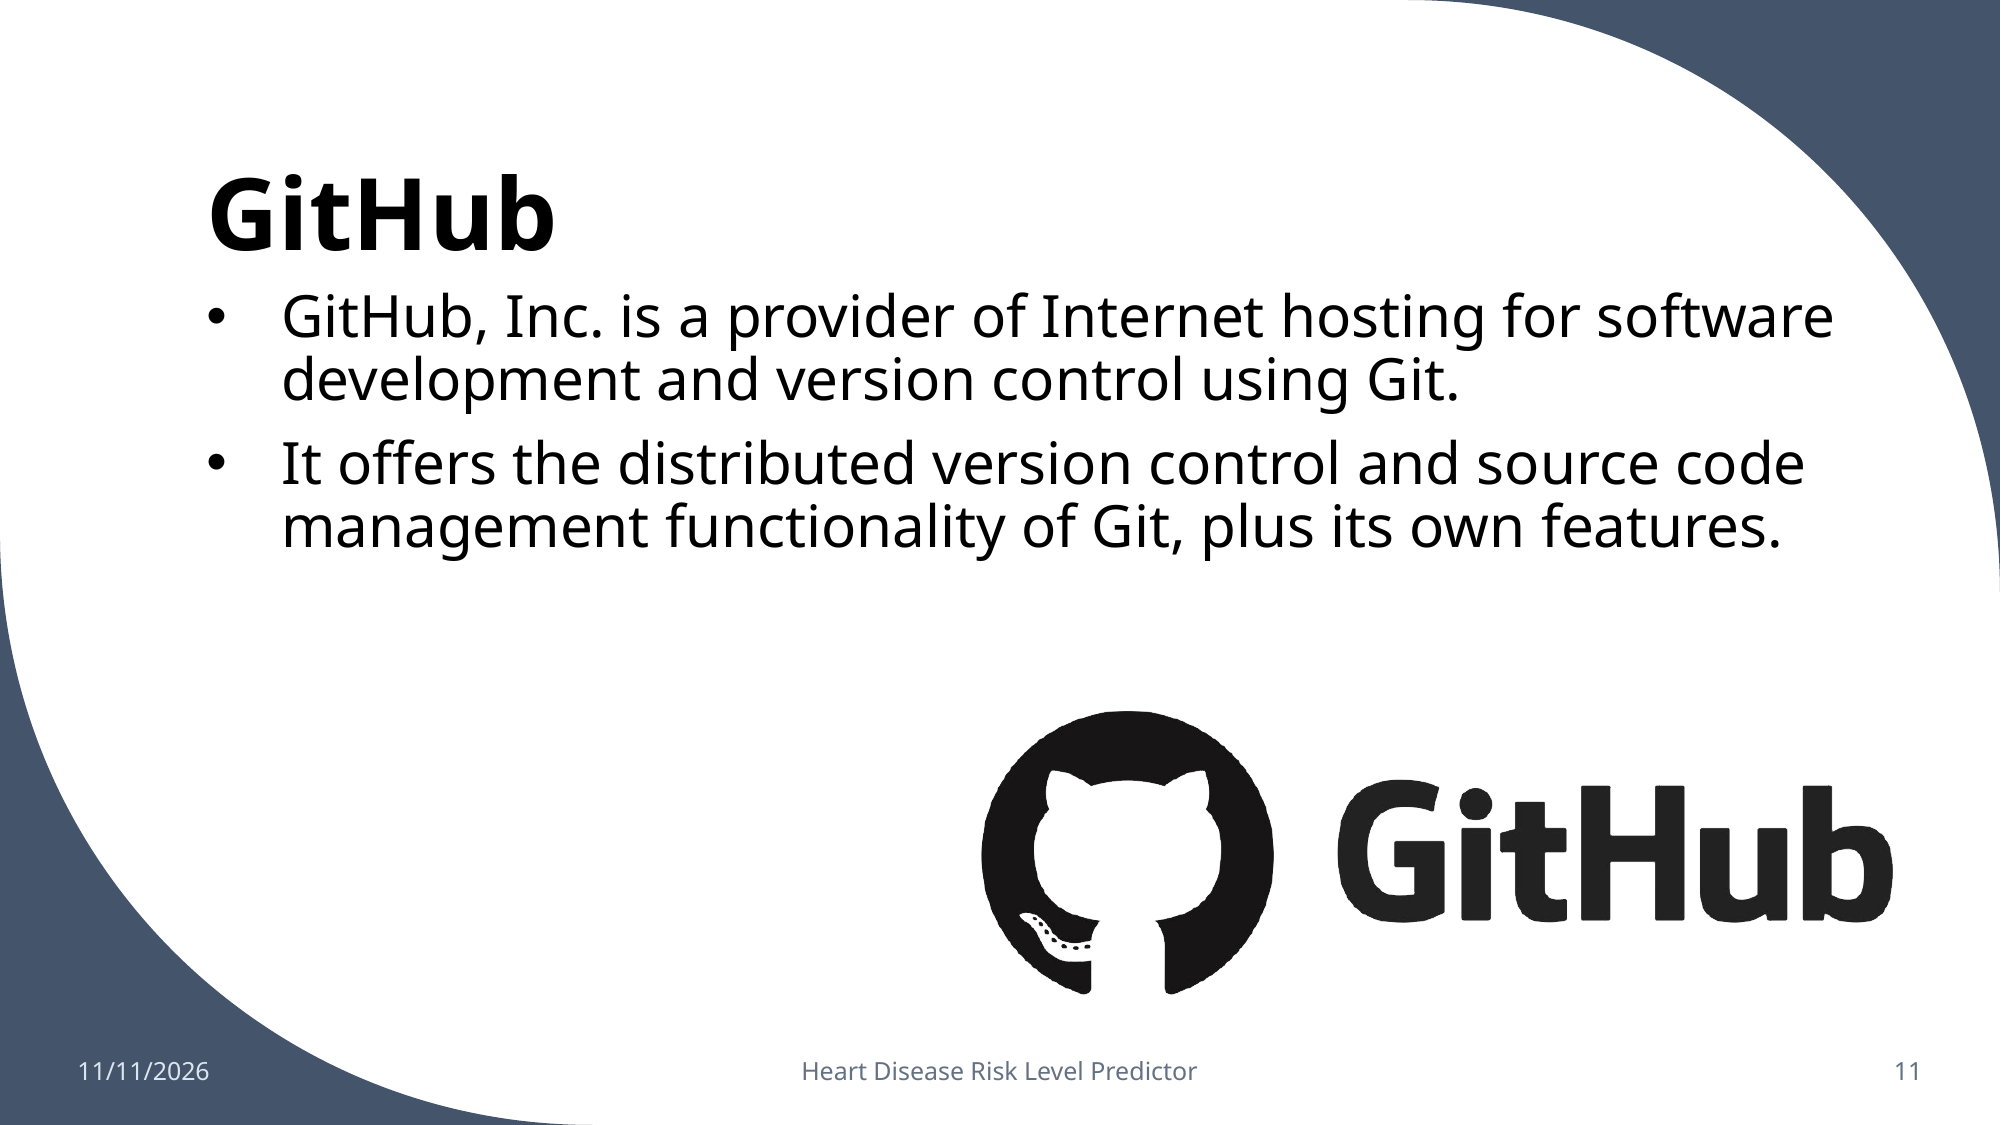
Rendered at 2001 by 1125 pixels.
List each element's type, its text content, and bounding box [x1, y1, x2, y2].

slide_number 11 [1665, 1063, 1938, 1103]
list GitHub, Inc. is a provider of Internet hosting for software development and version control using Git. It offers the distributed version control and source code management functionality of Git, plus its own features. [191, 279, 1938, 1043]
title GitHub [191, 62, 1796, 279]
footer Heart Disease Risk Level Predictor [662, 1043, 1338, 1103]
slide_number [62, 1042, 342, 1103]
picture [937, 658, 1938, 1063]
